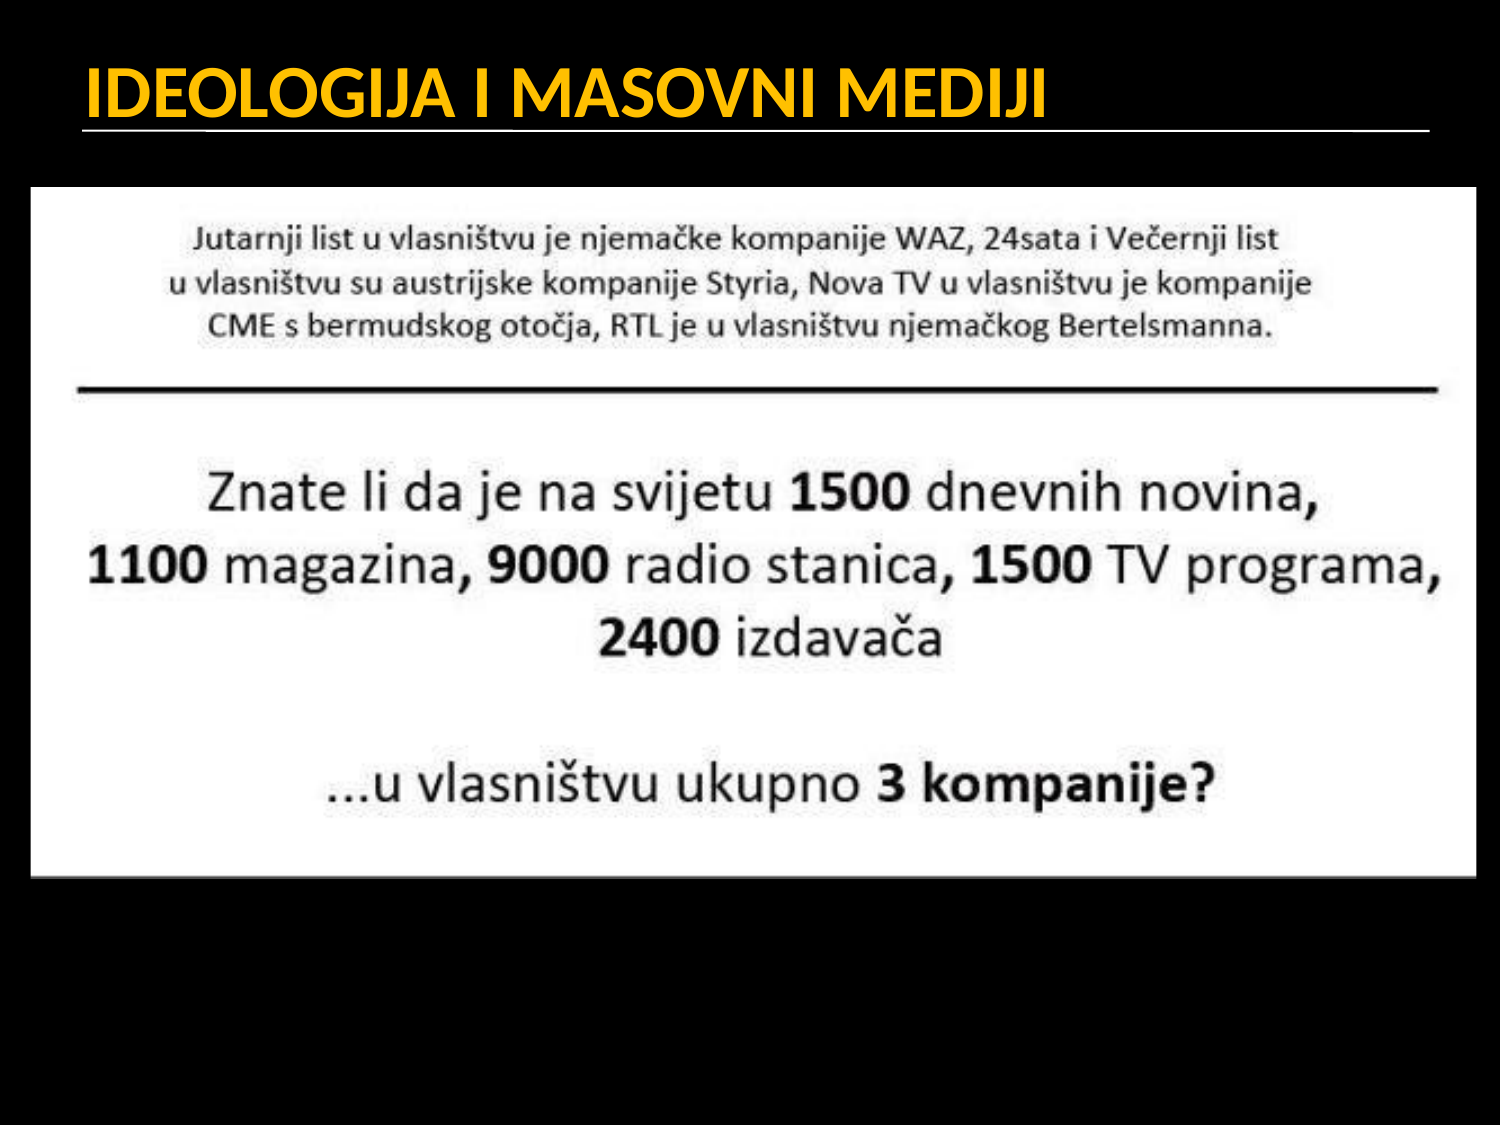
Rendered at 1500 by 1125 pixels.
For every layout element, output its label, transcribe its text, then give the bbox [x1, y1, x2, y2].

picture [30, 187, 1477, 880]
text_box IDEOLOGIJA I MASOVNI MEDIJI [70, 33, 1500, 141]
